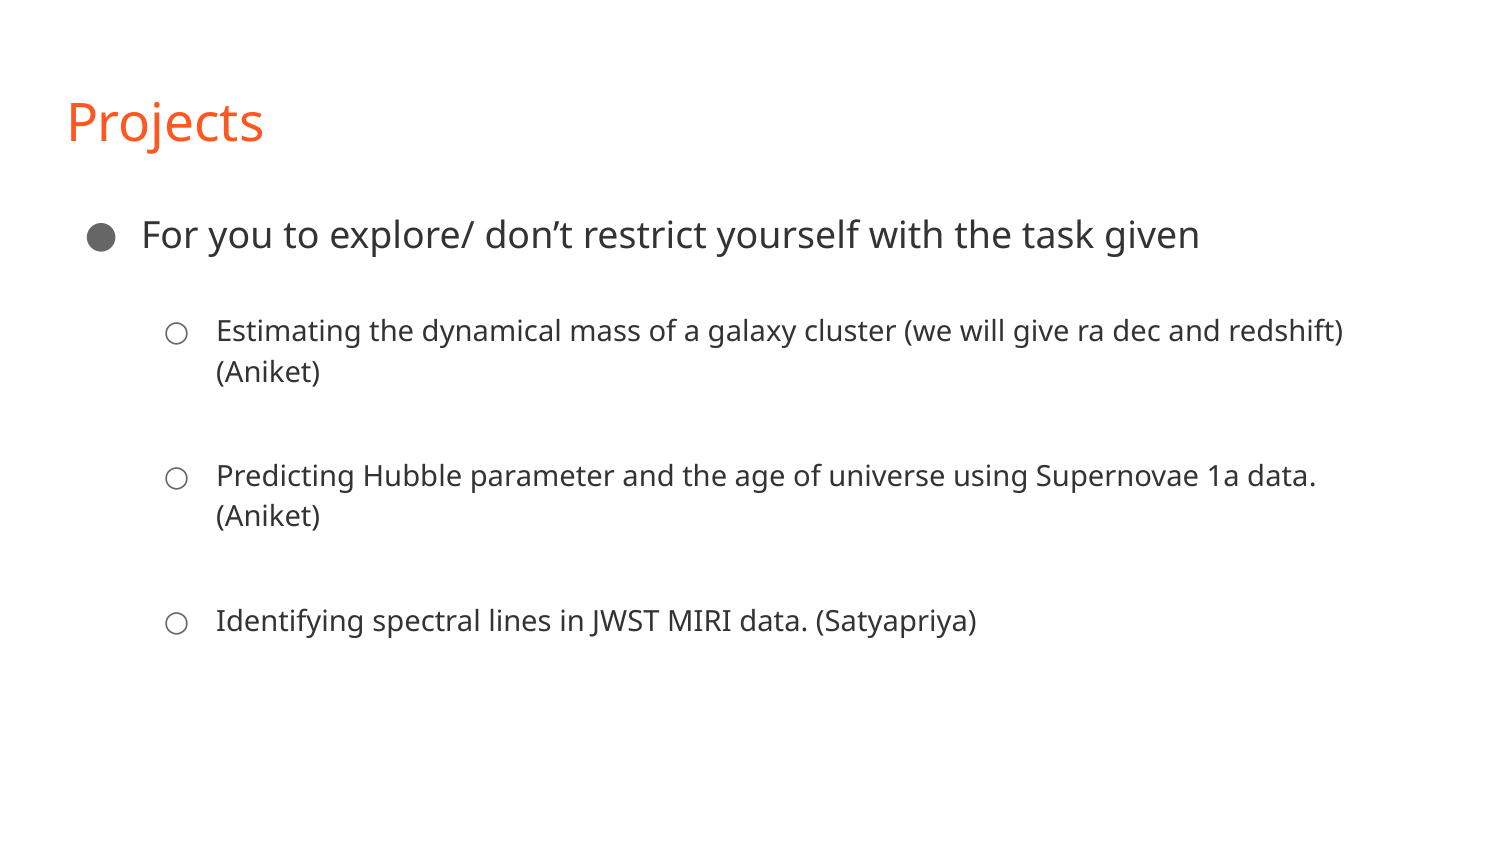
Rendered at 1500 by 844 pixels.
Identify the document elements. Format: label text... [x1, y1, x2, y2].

list For you to explore/ don’t restrict yourself with the task given Estimating the dynamical mass of a galaxy cluster (we will give ra dec and redshift) (Aniket) Predicting Hubble parameter and the age of universe using Supernovae 1a data. (Aniket) Identifying spectral lines in JWST MIRI data. (Satyapriya) [51, 189, 1434, 696]
title Projects [51, 72, 1449, 167]
